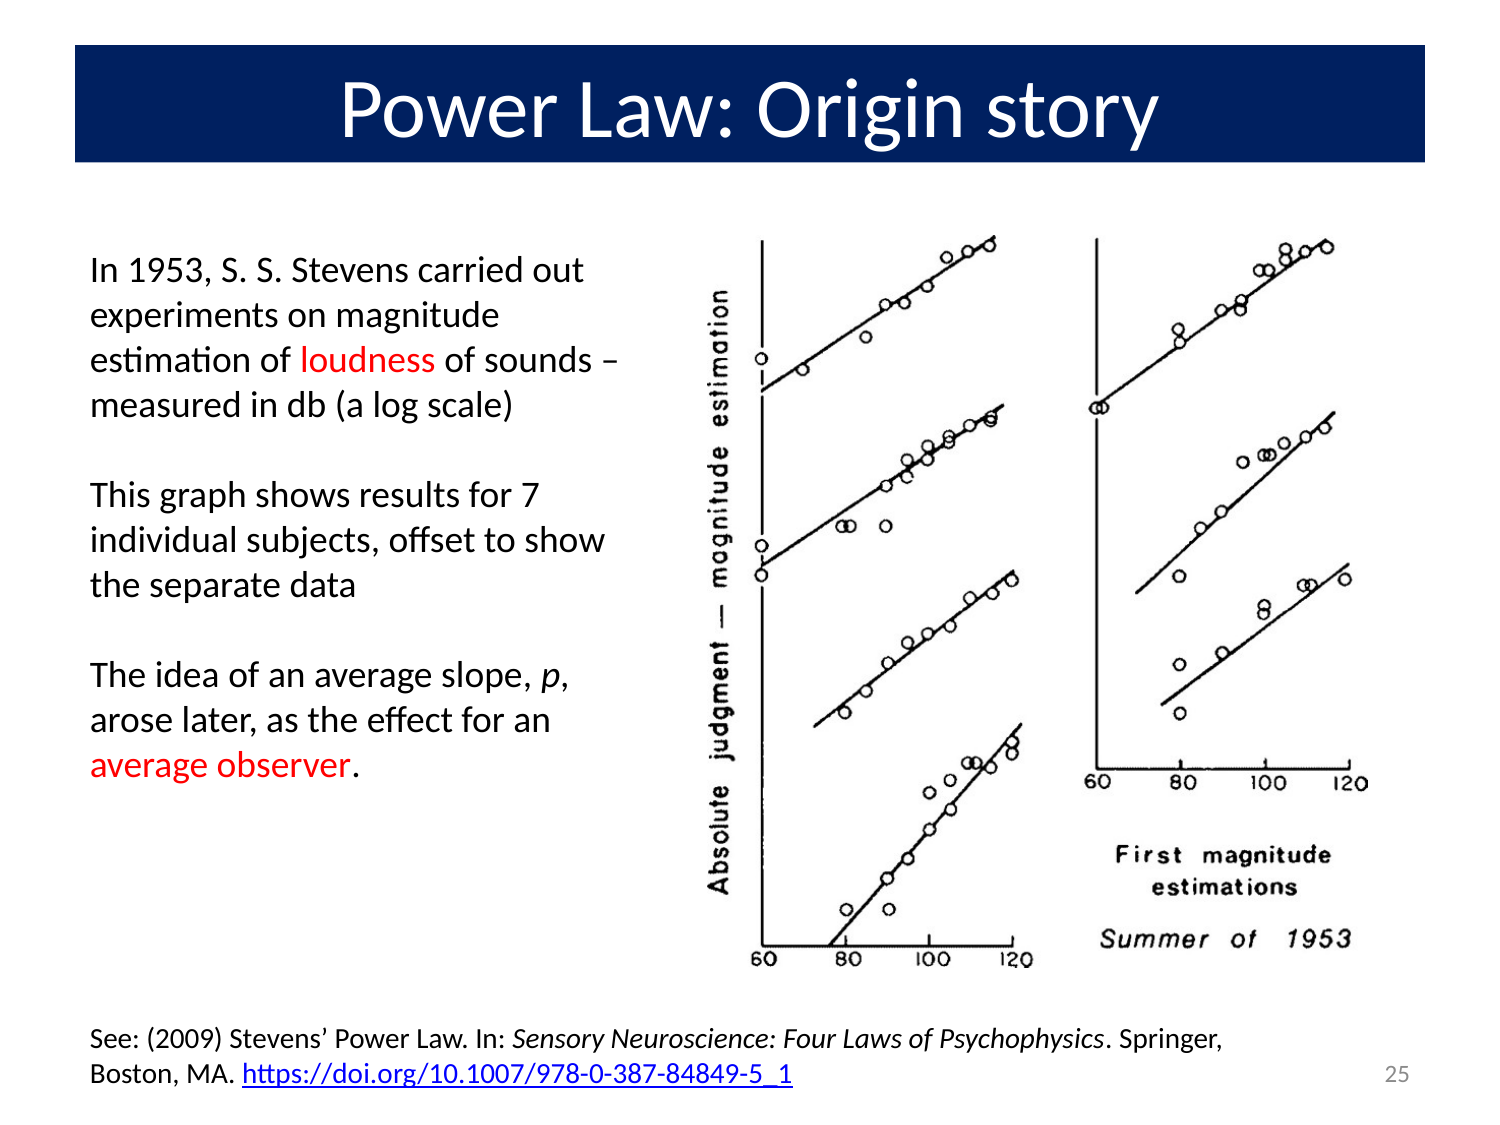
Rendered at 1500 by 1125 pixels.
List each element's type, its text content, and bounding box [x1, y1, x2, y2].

text_box In 1953, S. S. Stevens carried out experiments on magnitude estimation of loudness of sounds – measured in db (a log scale) This graph shows results for 7 individual subjects, offset to show the separate data The idea of an average slope, p, arose later, as the effect for an average observer. [75, 237, 650, 793]
text_box See: (2009) Stevens’ Power Law. In: Sensory Neuroscience: Four Laws of Psychophysics. Springer, Boston, MA. https://doi.org/10.1007/978-0-387-84849-5_1 [74, 1012, 1275, 1098]
slide_number 25 [1074, 1042, 1425, 1103]
picture [707, 235, 1369, 968]
title Power Law: Origin story [75, 45, 1425, 163]
